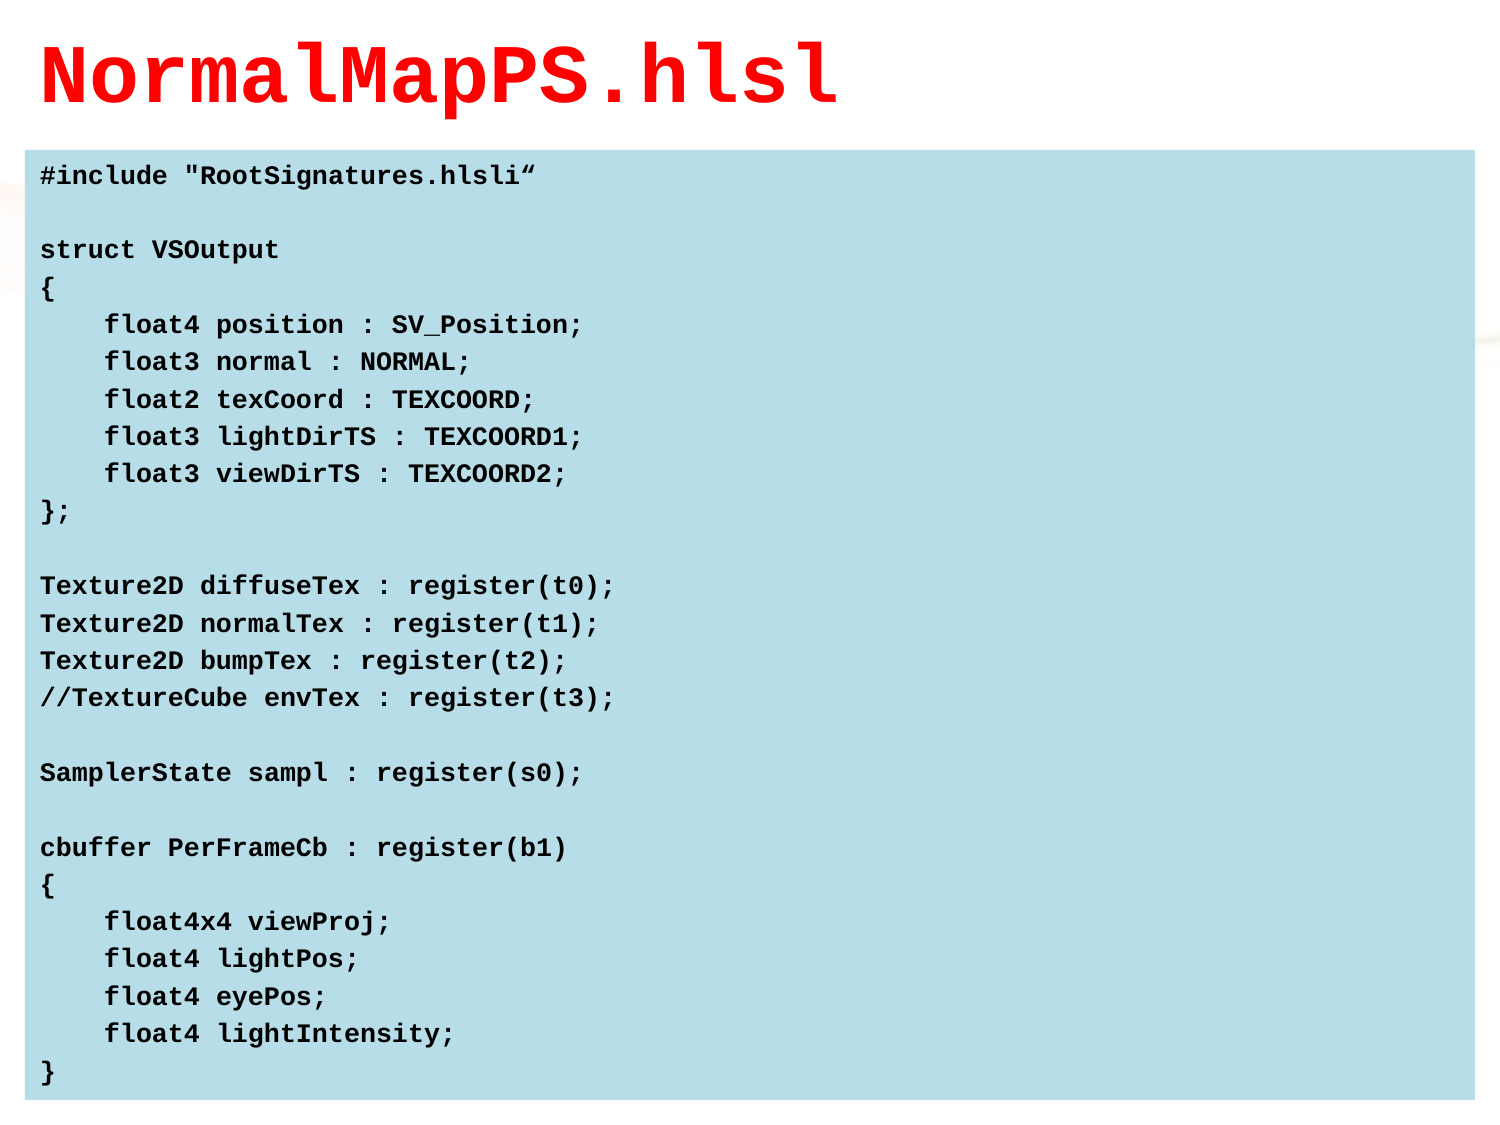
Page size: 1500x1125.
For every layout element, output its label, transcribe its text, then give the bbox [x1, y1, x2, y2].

list #include "RootSignatures.hlsli“ struct VSOutput { float4 position : SV_Position; float3 normal : NORMAL; float2 texCoord : TEXCOORD; float3 lightDirTS : TEXCOORD1; float3 viewDirTS : TEXCOORD2; }; Texture2D diffuseTex : register(t0); Texture2D normalTex : register(t1); Texture2D bumpTex : register(t2); //TextureCube envTex : register(t3); SamplerState sampl : register(s0); cbuffer PerFrameCb : register(b1) { float4x4 viewProj; float4 lightPos; float4 eyePos; float4 lightIntensity; } [24, 149, 1475, 1100]
title NormalMapPS.hlsl [24, 12, 1475, 125]
